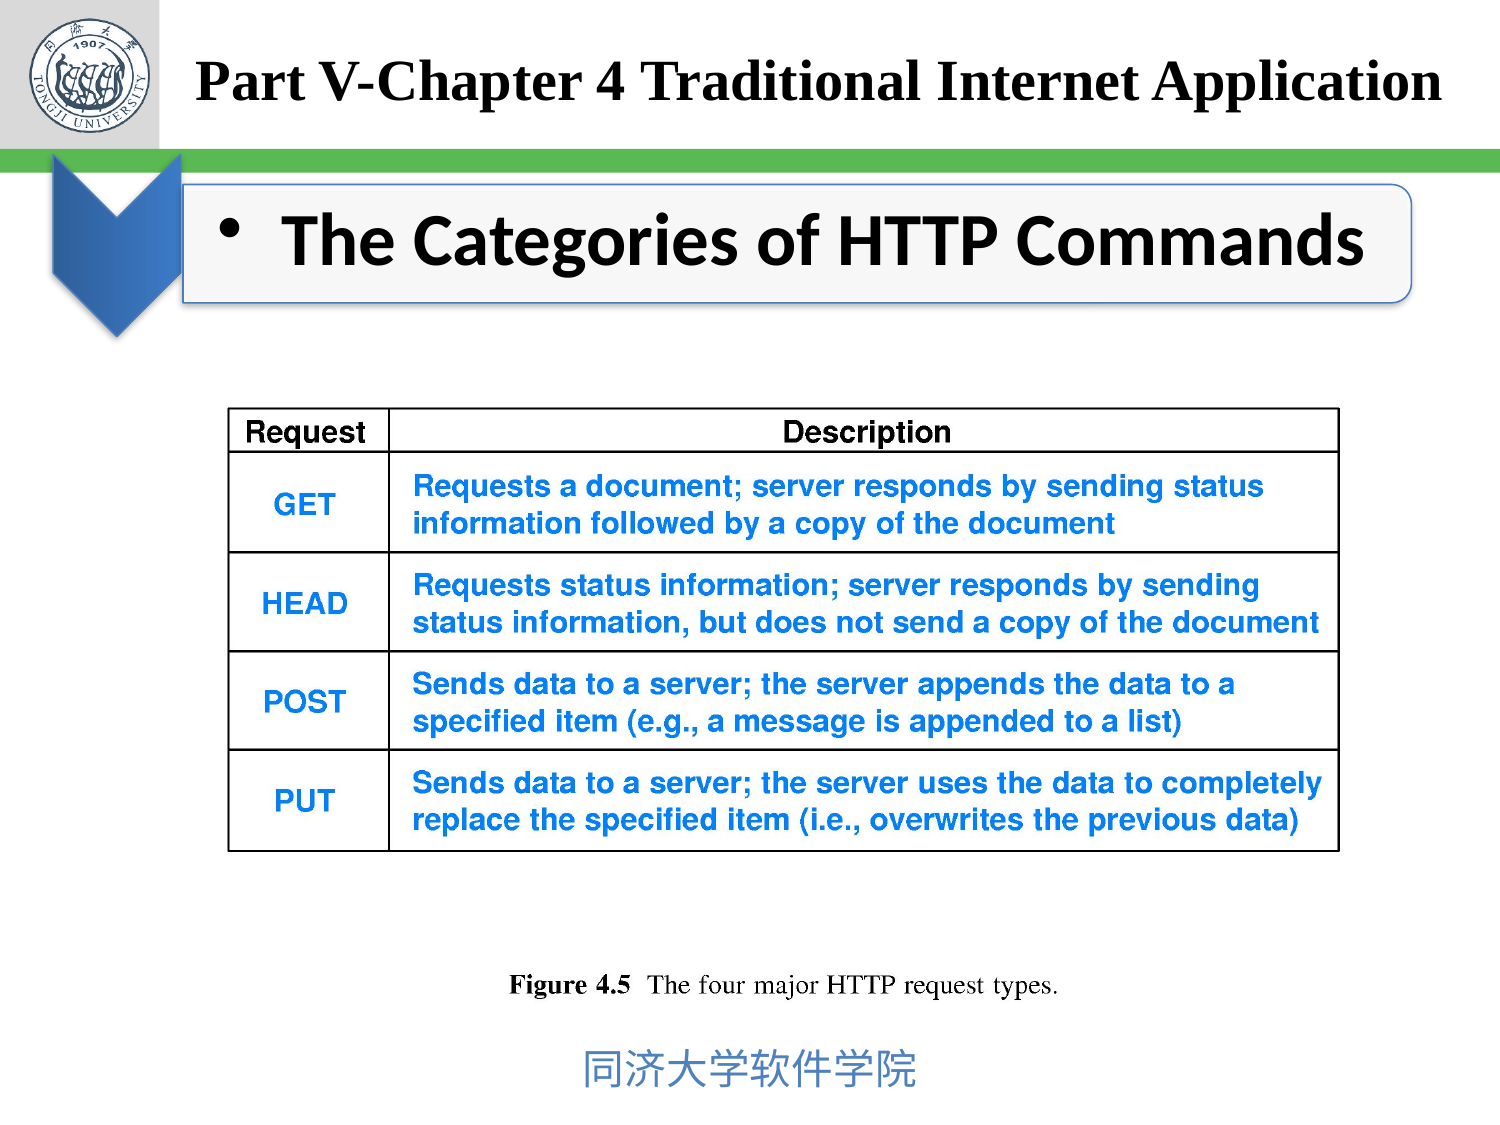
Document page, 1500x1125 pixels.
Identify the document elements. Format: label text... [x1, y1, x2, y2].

title Part V-Chapter 4 Traditional Internet Application [180, 3, 1471, 151]
picture [206, 322, 1360, 1024]
picture [29, 18, 151, 133]
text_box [52, 154, 181, 337]
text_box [179, 184, 1412, 304]
